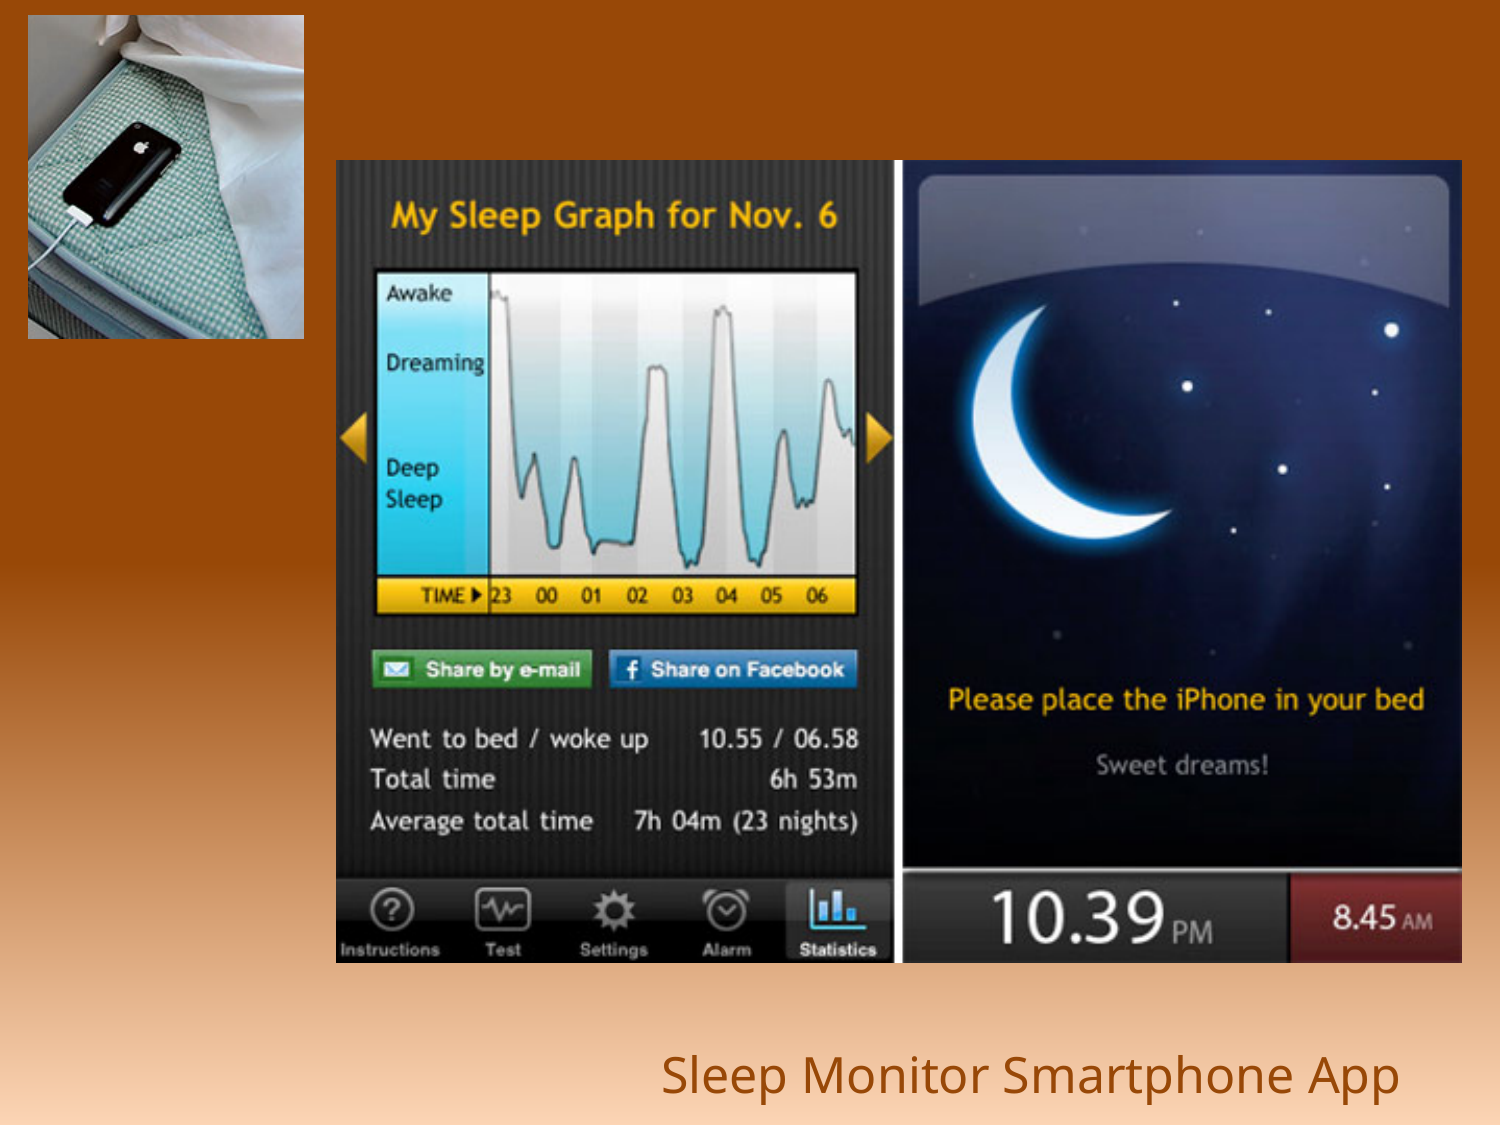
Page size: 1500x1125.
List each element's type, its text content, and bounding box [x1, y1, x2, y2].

text_box Sleep Monitor Smartphone App [646, 1036, 1418, 1112]
picture [335, 160, 1462, 963]
picture [27, 15, 304, 339]
